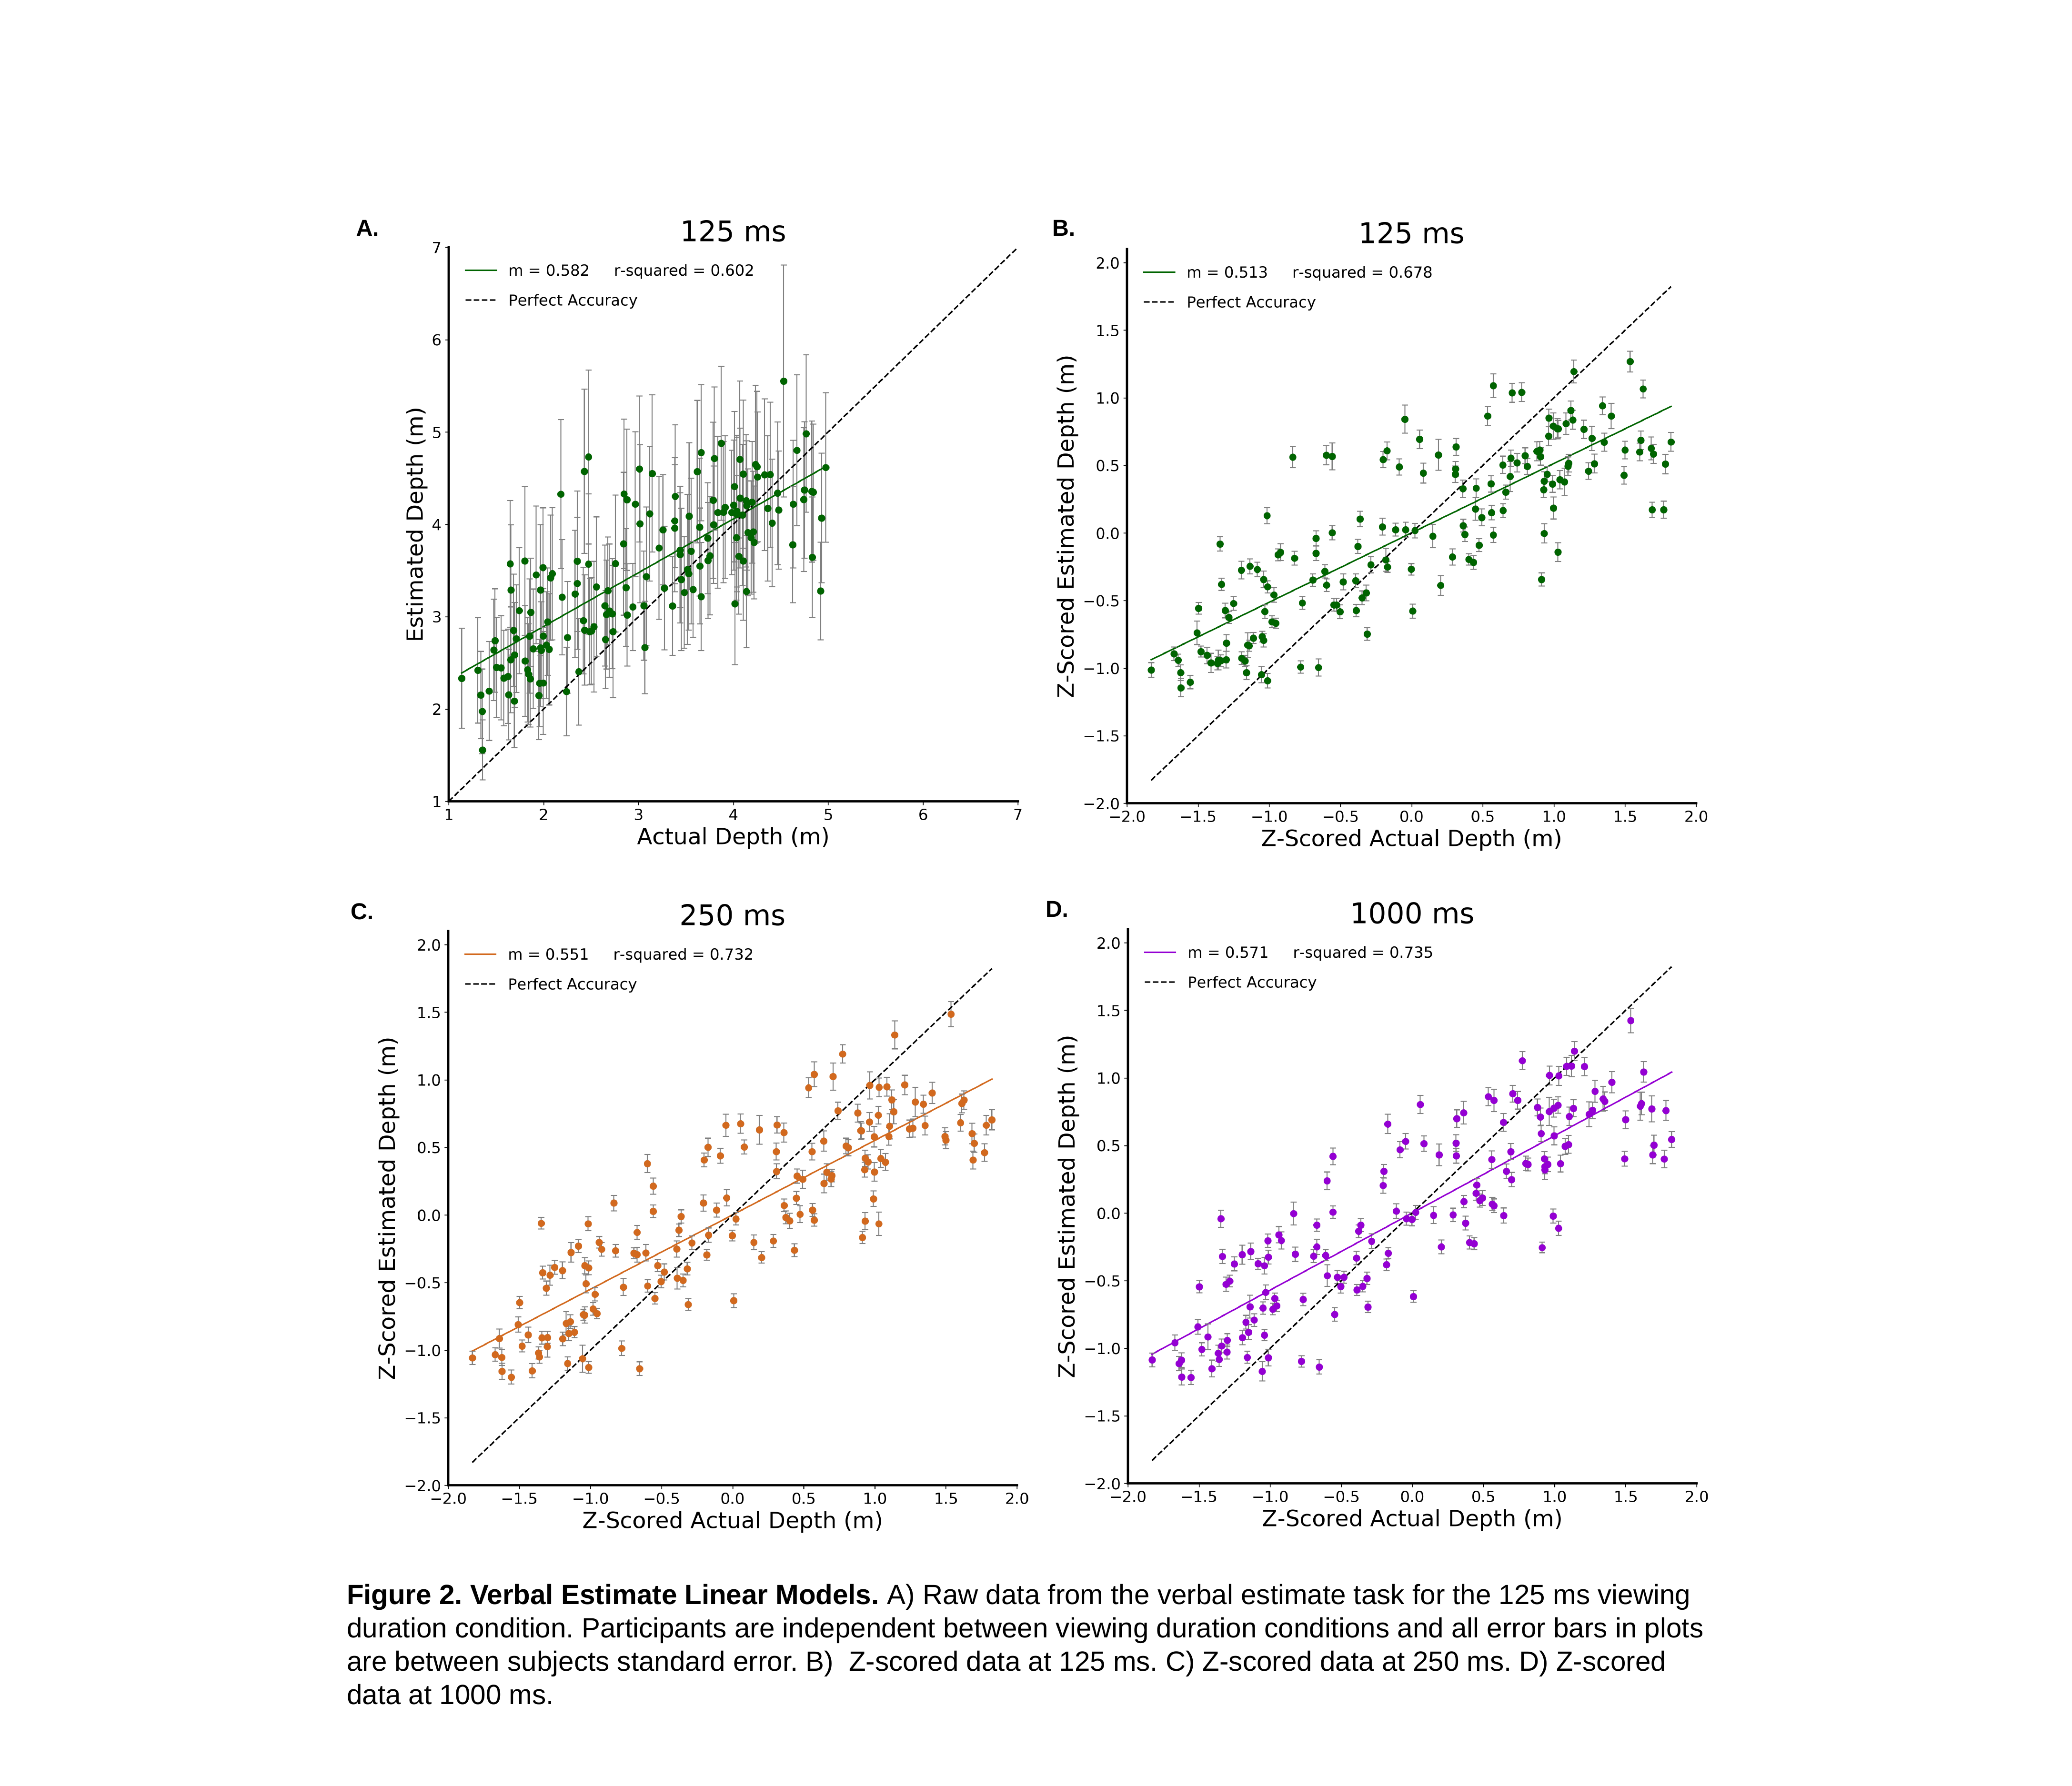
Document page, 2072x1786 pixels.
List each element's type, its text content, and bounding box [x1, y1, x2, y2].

text_box Figure 2. Verbal Estimate Linear Models. A) Raw data from the verbal estimate task for the 125 ms viewing duration condition. Participants are independent between viewing duration conditions and all error bars in plots are between subjects standard error. B) Z-scored data at 125 ms. C) Z-scored data at 250 ms. D) Z-scored data at 1000 ms. [340, 1577, 1716, 1714]
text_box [334, 209, 1716, 1577]
